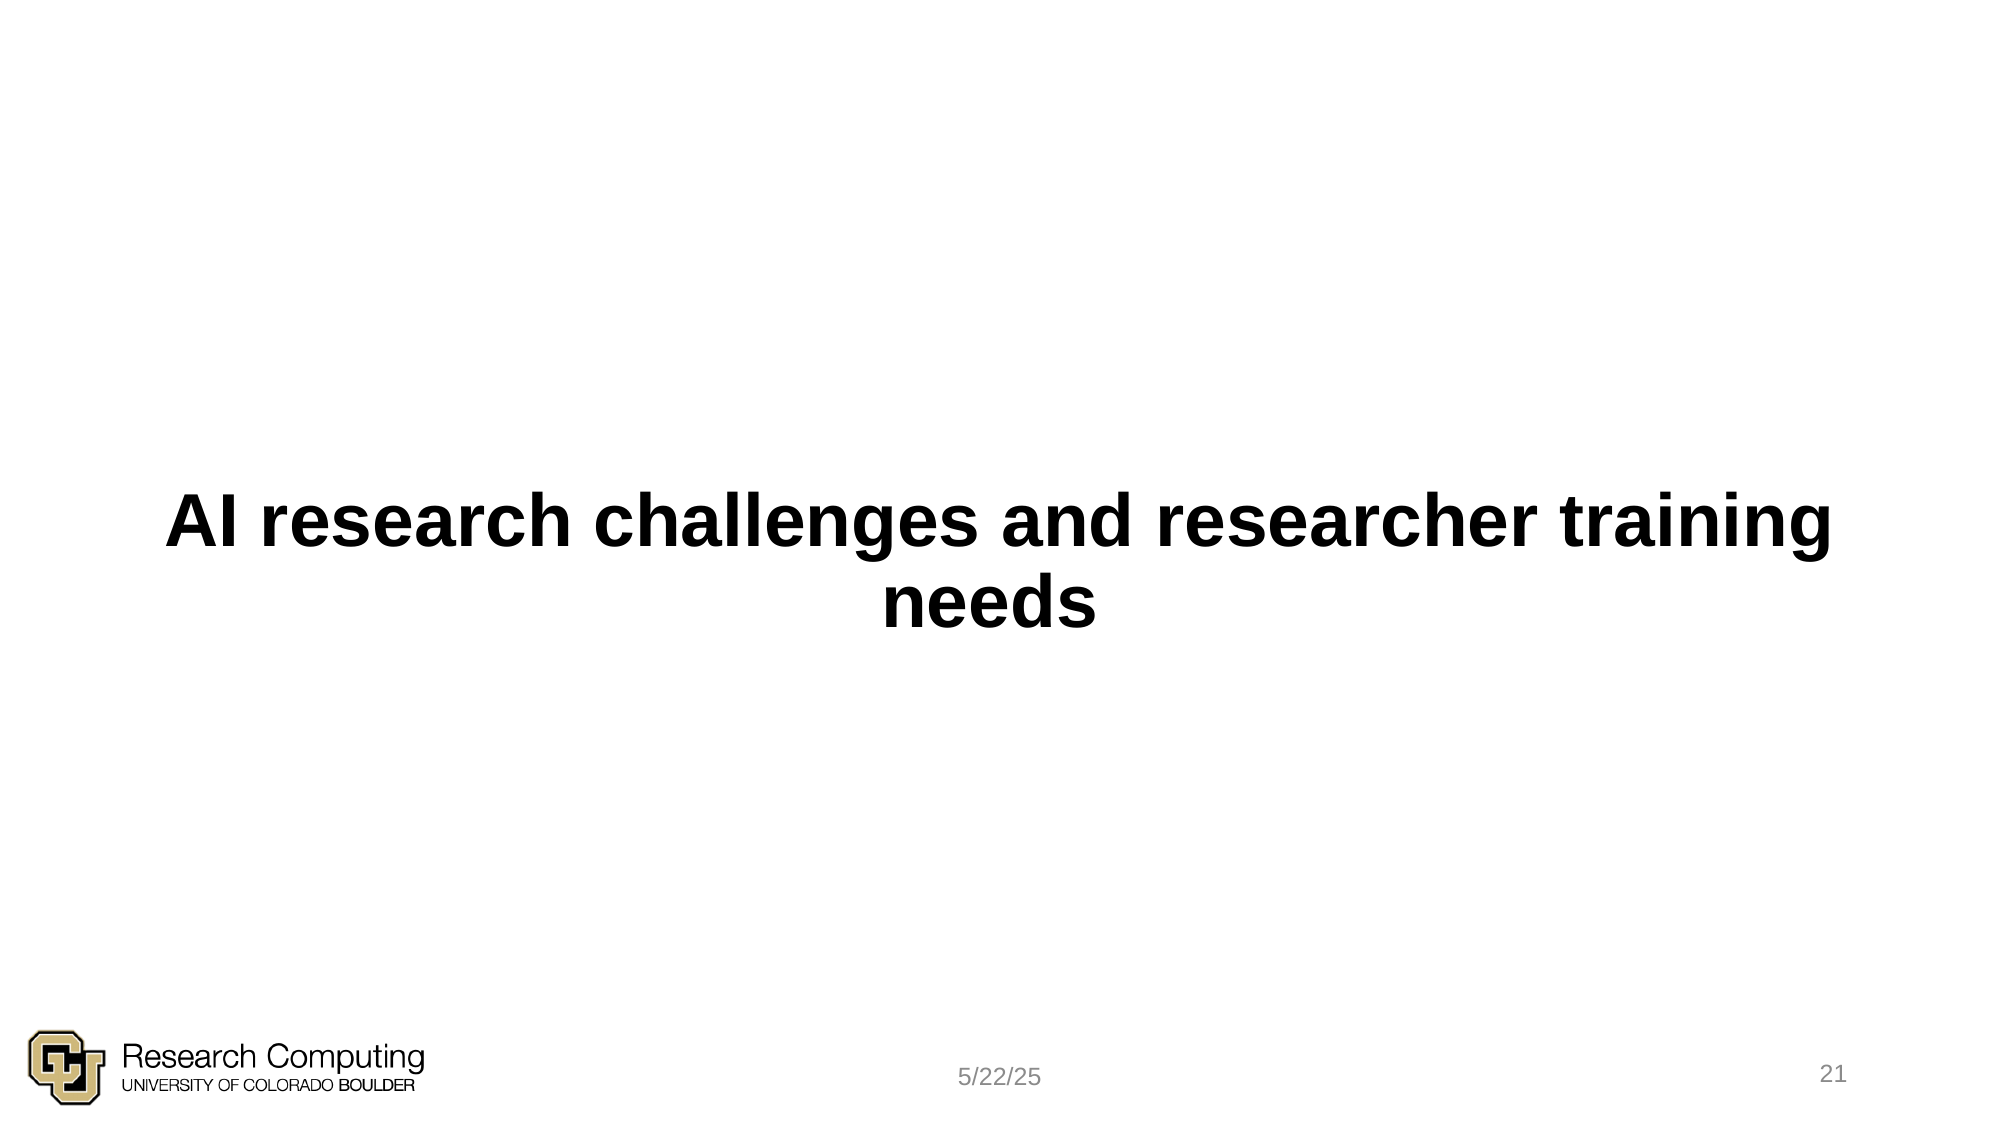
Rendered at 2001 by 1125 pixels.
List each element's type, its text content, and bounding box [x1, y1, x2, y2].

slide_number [774, 1045, 1225, 1105]
slide_number 21 [1412, 1042, 1863, 1103]
title AI research challenges and researcher training needs [137, 453, 1863, 672]
picture [0, 1024, 775, 1121]
